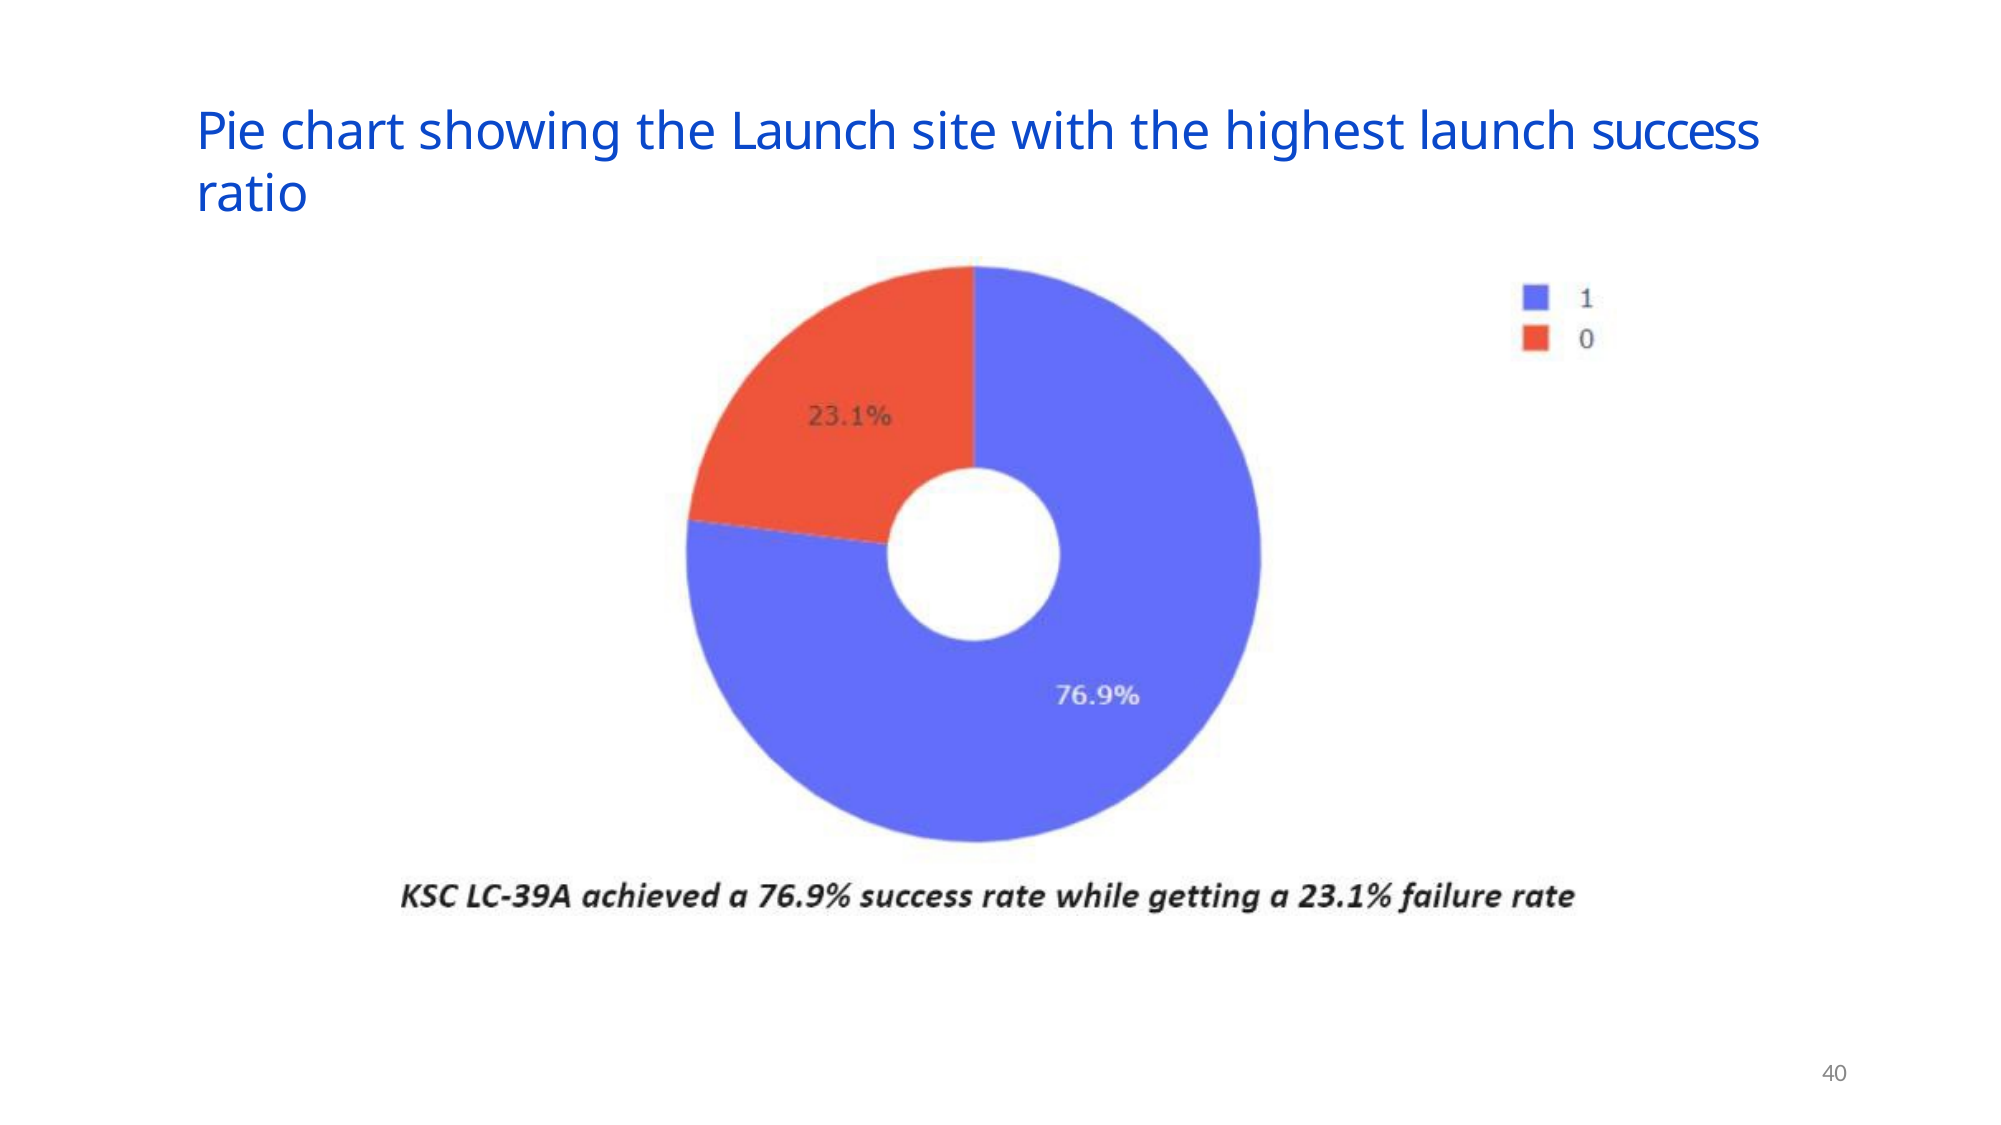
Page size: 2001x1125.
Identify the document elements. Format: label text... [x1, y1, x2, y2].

picture [400, 256, 1617, 916]
title Pie chart showing the Launch site with the highest launch success ratio [139, 68, 1861, 286]
text_box 40 [1815, 1060, 1856, 1087]
